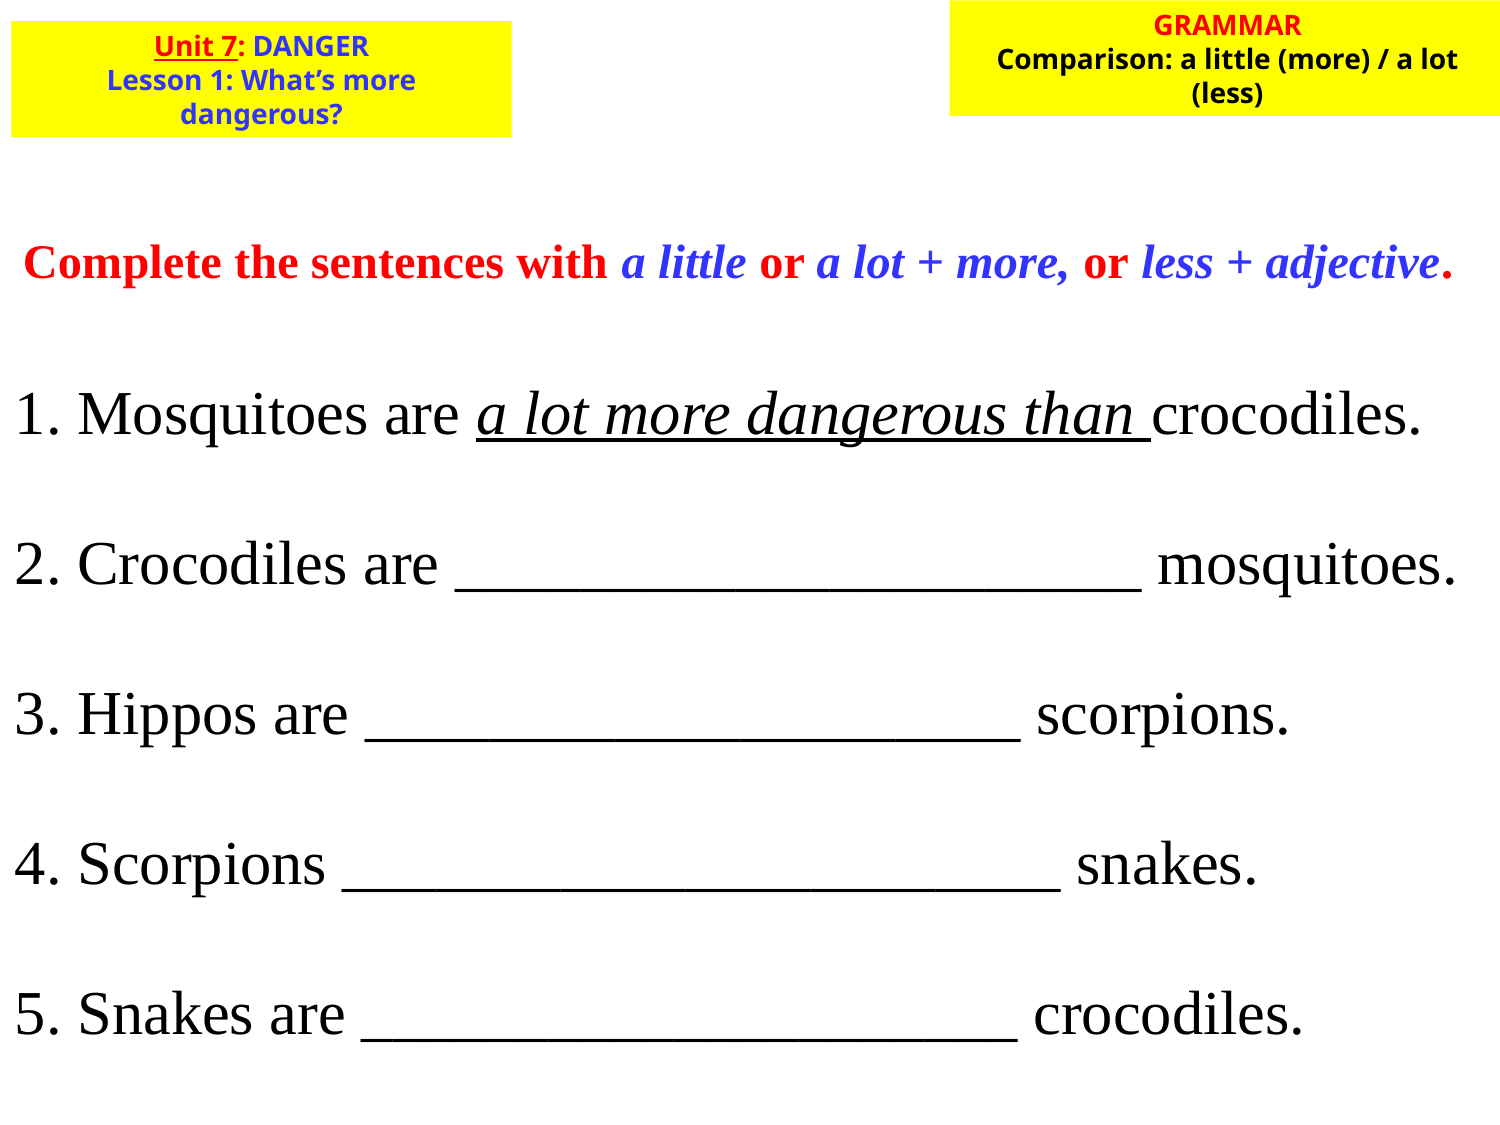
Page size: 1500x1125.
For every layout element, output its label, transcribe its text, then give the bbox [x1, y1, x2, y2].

text_box Complete the sentences with a little or a lot + more, or less + adjective. 1. Mosquitoes are a lot more dangerous than crocodiles. 2. Crocodiles are ______________________ mosquitoes. 3. Hippos are _____________________ scorpions. 4. Scorpions _______________________ snakes. 5. Snakes are _____________________ crocodiles. [0, 164, 1489, 1055]
text_box Unit 7: DANGER Lesson 1: What’s more dangerous? [11, 21, 512, 138]
text_box GRAMMAR Comparison: a little (more) / a lot (less) [949, 0, 1500, 117]
